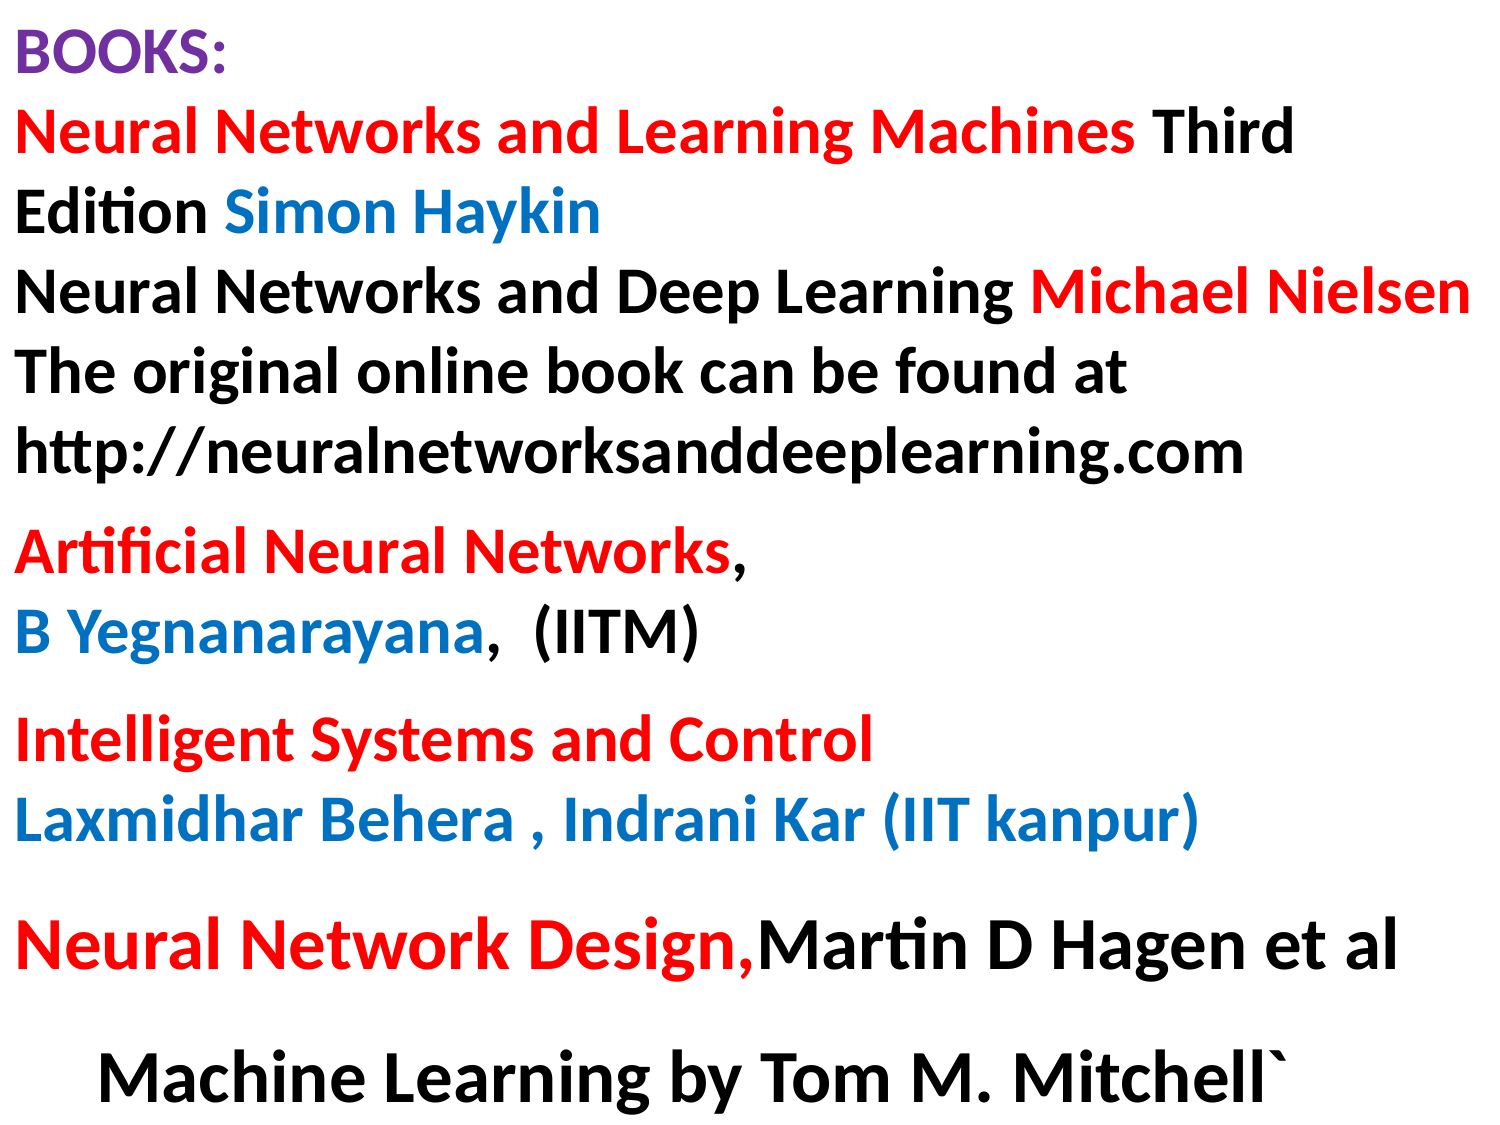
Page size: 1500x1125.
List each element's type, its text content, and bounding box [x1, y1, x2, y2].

text_box Machine Learning by Tom M. Mitchell` [6, 1019, 1306, 1125]
text_box Intelligent Systems and Control Laxmidhar Behera , Indrani Kar (IIT kanpur) [0, 687, 1500, 863]
text_box BOOKS: Neural Networks and Learning Machines Third Edition Simon Haykin Neural Networks and Deep Learning Michael Nielsen The original online book can be found at http://neuralnetworksanddeeplearning.com [0, 0, 1500, 495]
text_box Neural Network Design,Martin D Hagen et al [0, 887, 1500, 993]
text_box Artificial Neural Networks, B Yegnanarayana, (IITM) [0, 499, 1500, 675]
